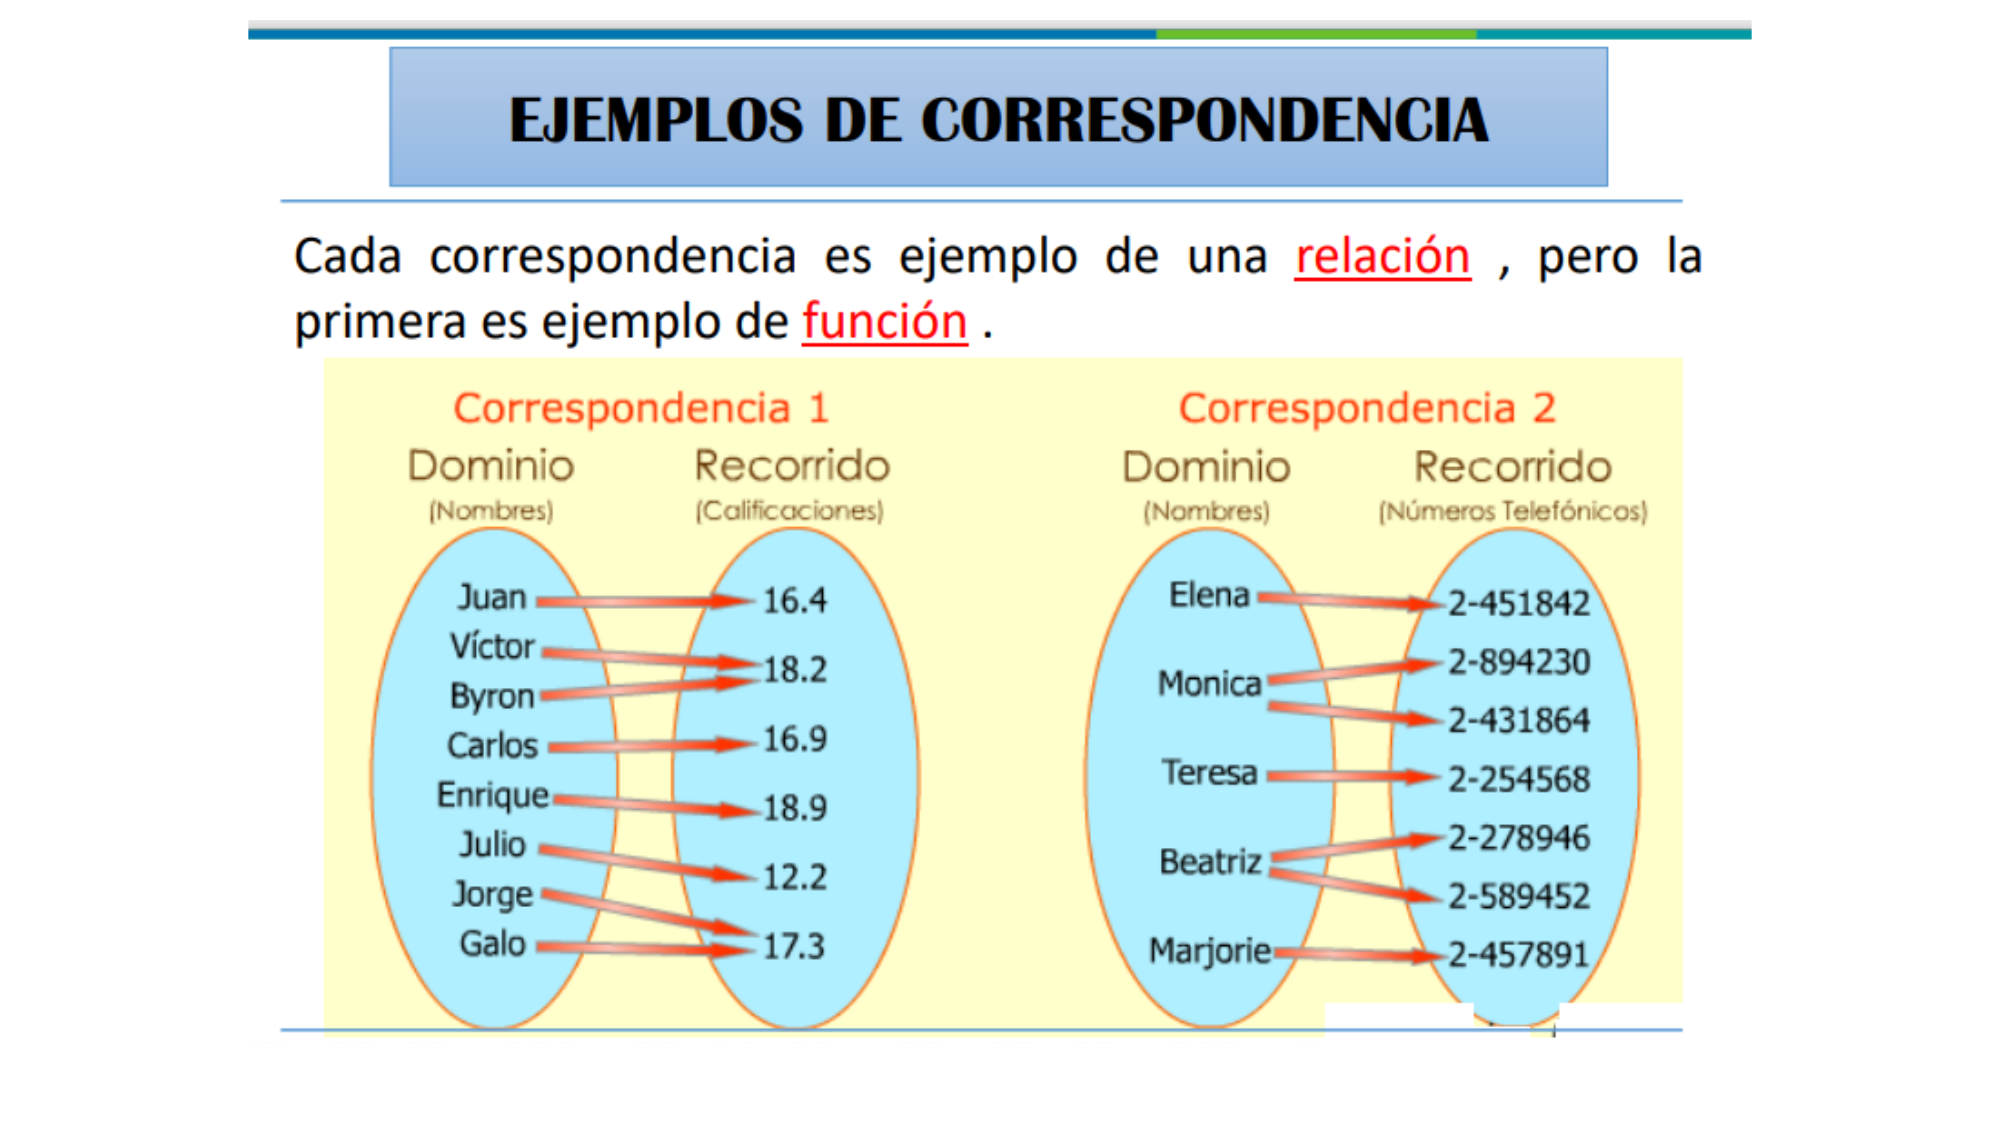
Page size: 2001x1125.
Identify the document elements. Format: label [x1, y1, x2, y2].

picture [248, 20, 1752, 1044]
